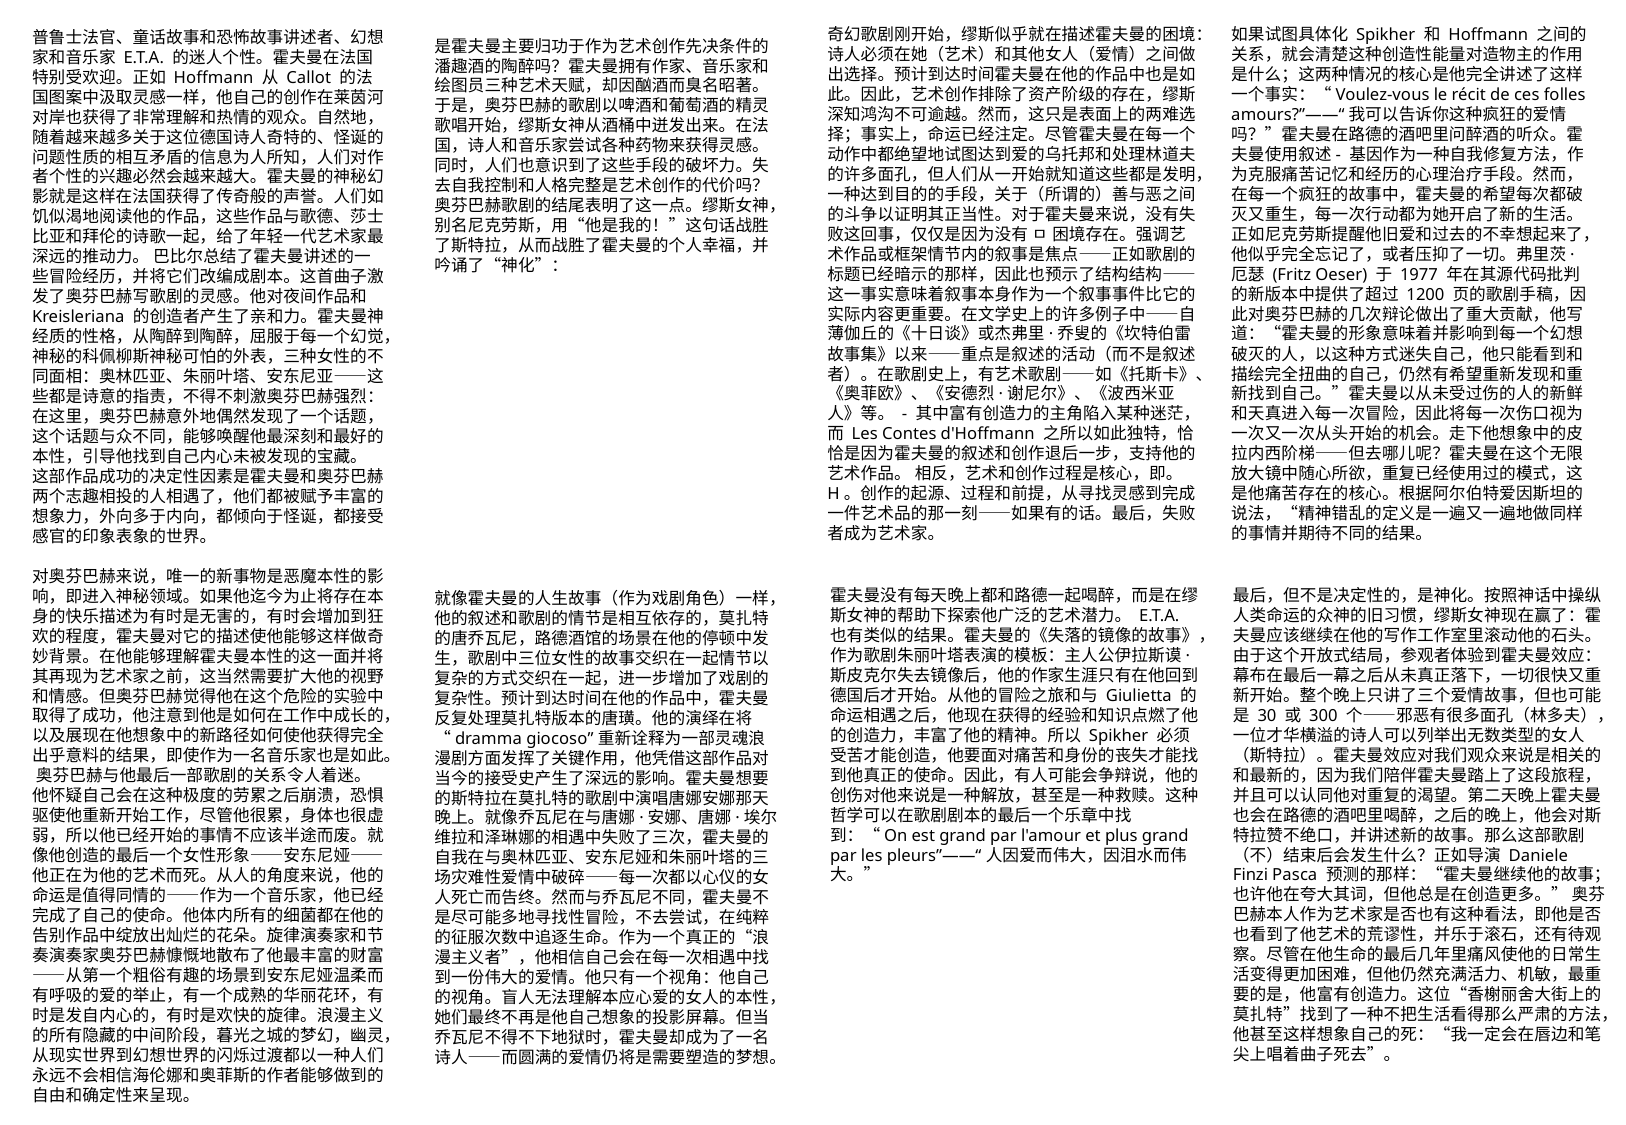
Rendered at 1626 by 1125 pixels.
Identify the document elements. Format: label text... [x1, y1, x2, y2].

text_box 如果试图具体化 Spikher 和 Hoffmann 之间的关系，就会清楚这种创造性能量对造物主的作用是什么；这两种情况的核心是他完全讲述了这样一个事实：“Voulez-vous le récit de ces folles amours?”——“我可以告诉你这种疯狂的爱情吗？”霍夫曼在路德的酒吧里问醉酒的听众。霍夫曼使用叙述- 基因作为一种自我修复方法，作为克服痛苦记忆和经历的心理治疗手段。然而，在每一个疯狂的故事中，霍夫曼的希望每次都破灭又重生，每一次行动都为她开启了新的生活。正如尼克劳斯提醒他旧爱和过去的不幸想起来了，他似乎完全忘记了，或者压抑了一切。弗里茨·厄瑟 (Fritz Oeser) 于 1977 年在其源代码批判的新版本中提供了超过 1200 页的歌剧手稿，因此对奥芬巴赫的几次辩论做出了重大贡献，他写道：“霍夫曼的形象意味着并影响到每一个幻想破灭的人，以这种方式迷失自己，他只能看到和描绘完全扭曲的自己，仍然有希望重新发现和重新找到自己。”霍夫曼以从未受过伤的人的新鲜和天真进入每一次冒险，因此将每一次伤口视为一次又一次从头开始的机会。走下他想象中的皮拉内西阶梯——但去哪儿呢？霍夫曼在这个无限放大镜中随心所欲，重复已经使用过的模式，这是他痛苦存在的核心。根据阿尔伯特爱因斯坦的说法，“精神错乱的定义是一遍又一遍地做同样的事情并期待不同的结果。 [1216, 16, 1608, 551]
text_box 普鲁士法官、童话故事和恐怖故事讲述者、幻想家和音乐家 E.T.A. 的迷人个性。霍夫曼在法国特别受欢迎。正如 Hoffmann 从 Callot 的法国图案中汲取灵感一样，他自己的创作在莱茵河对岸也获得了非常理解和热情的观众。自然地，随着越来越多关于这位德国诗人奇特的、怪诞的问题性质的相互矛盾的信息为人所知，人们对作者个性的兴趣必然会越来越大。霍夫曼的神秘幻影就是这样在法国获得了传奇般的声誉。人们如饥似渴地阅读他的作品，这些作品与歌德、莎士比亚和拜伦的诗歌一起，给了年轻一代艺术家最深远的推动力。 巴比尔总结了霍夫曼讲述的一些冒险经历，并将它们改编成剧本。这首曲子激发了奥芬巴赫写歌剧的灵感。他对夜间作品和 Kreisleriana 的创造者产生了亲和力。霍夫曼神经质的性格，从陶醉到陶醉，屈服于每一个幻觉，神秘的科佩柳斯神秘可怕的外表，三种女性的不同面相：奥林匹亚、朱丽叶塔、安东尼亚——这些都是诗意的指责，不得不刺激奥芬巴赫强烈：在这里，奥芬巴赫意外地偶然发现了一个话题，这个话题与众不同，能够唤醒他最深刻和最好的本性，引导他找到自己内心未被发现的宝藏。 这部作品成功的决定性因素是霍夫曼和奥芬巴赫两个志趣相投的人相遇了，他们都被赋予丰富的想象力，外向多于内向，都倾向于怪诞，都接受感官的印象表象的世界。 对奥芬巴赫来说，唯一的新事物是恶魔本性的影响，即进入神秘领域。如果他迄今为止将存在本身的快乐描述为有时是无害的，有时会增加到狂欢的程度，霍夫曼对它的描述使他能够这样做奇妙背景。在他能够理解霍夫曼本性的这一面并将其再现为艺术家之前，这当然需要扩大他的视野和情感。但奥芬巴赫觉得他在这个危险的实验中取得了成功，他注意到他是如何在工作中成长的，以及展现在他想象中的新路径如何使他获得完全出乎意料的结果，即使作为一名音乐家也是如此。 奥芬巴赫与他最后一部歌剧的关系令人着迷。他怀疑自己会在这种极度的劳累之后崩溃，恐惧驱使他重新开始工作，尽管他很累，身体也很虚弱，所以他已经开始的事情不应该半途而废。就像他创造的最后一个女性形象——安东尼娅——他正在为他的艺术而死。从人的角度来说，他的命运是值得同情的——作为一个音乐家，他已经完成了自己的使命。他体内所有的细菌都在他的告别作品中绽放出灿烂的花朵。旋律演奏家和节奏演奏家奥芬巴赫慷慨地散布了他最丰富的财富——从第一个粗俗有趣的场景到安东尼娅温柔而有呼吸的爱的举止，有一个成熟的华丽花环，有时是发自内心的，有时是欢快的旋律。浪漫主义的所有隐藏的中间阶段，暮光之城的梦幻，幽灵，从现实世界到幻想世界的闪烁过渡都以一种人们永远不会相信海伦娜和奥菲斯的作者能够做到的自由和确定性来呈现。 [17, 19, 401, 1112]
text_box 就像霍夫曼的人生故事（作为戏剧角色）一样，他的叙述和歌剧的情节是相互依存的，莫扎特的唐乔瓦尼，路德酒馆的场景在他的停顿中发生，歌剧中三位女性的故事交织在一起情节以复杂的方式交织在一起，进一步增加了戏剧的复杂性。预计到达时间在他的作品中，霍夫曼反复处理莫扎特版本的唐璜。他的演绎在将“dramma giocoso”重新诠释为一部灵魂浪漫剧方面发挥了关键作用，他凭借这部作品对当今的接受史产生了深远的影响。霍夫曼想要的斯特拉在莫扎特的歌剧中演唱唐娜安娜那天晚上。就像乔瓦尼在与唐娜·安娜、唐娜·埃尔维拉和泽琳娜的相遇中失败了三次，霍夫曼的自我在与奥林匹亚、安东尼娅和朱丽叶塔的三场灾难性爱情中破碎——每一次都以心仪的女人死亡而告终。然而与乔瓦尼不同，霍夫曼不是尽可能多地寻找性冒险，不去尝试，在纯粹的征服次数中追逐生命。作为一个真正的“浪漫主义者”，他相信自己会在每一次相遇中找到一份伟大的爱情。他只有一个视角：他自己的视角。盲人无法理解本应心爱的女人的本性，她们最终不再是他自己想象的投影屏幕。但当乔瓦尼不得不下地狱时，霍夫曼却成为了一名诗人——而圆满的爱情仍将是需要塑造的梦想。 [419, 580, 797, 1075]
text_box 是霍夫曼主要归功于作为艺术创作先决条件的潘趣酒的陶醉吗？霍夫曼拥有作家、音乐家和绘图员三种艺术天赋，却因酗酒而臭名昭著。于是，奥芬巴赫的歌剧以啤酒和葡萄酒的精灵歌唱开始，缪斯女神从酒桶中迸发出来。在法国，诗人和音乐家尝试各种药物来获得灵感。同时，人们也意识到了这些手段的破坏力。失去自我控制和人格完整是艺术创作的代价吗？奥芬巴赫歌剧的结尾表明了这一点。缪斯女神，别名尼克劳斯，用“他是我的！”这句话战胜了斯特拉，从而战胜了霍夫曼的个人幸福，并吟诵了“神化”： [419, 27, 797, 283]
text_box 最后，但不是决定性的，是神化。按照神话中操纵人类命运的众神的旧习惯，缪斯女神现在赢了：霍夫曼应该继续在他的写作工作室里滚动他的石头。由于这个开放式结局，参观者体验到霍夫曼效应：幕布在最后一幕之后从未真正落下，一切很快又重新开始。整个晚上只讲了三个爱情故事，但也可能是 30 或 300 个——邪恶有很多面孔（林多夫），一位才华横溢的诗人可以列举出无数类型的女人（斯特拉）。霍夫曼效应对我们观众来说是相关的和最新的，因为我们陪伴霍夫曼踏上了这段旅程，并且可以认同他对重复的渴望。第二天晚上霍夫曼也会在路德的酒吧里喝醉，之后的晚上，他会对斯特拉赞不绝口，并讲述新的故事。那么这部歌剧（不）结束后会发生什么？正如导演 Daniele Finzi Pasca 预测的那样：“霍夫曼继续他的故事；也许他在夸大其词，但他总是在创造更多。” 奥芬巴赫本人作为艺术家是否也有这种看法，即他是否也看到了他艺术的荒谬性，并乐于滚石，还有待观察。尽管在他生命的最后几年里痛风使他的日常生活变得更加困难，但他仍然充满活力、机敏，最重要的是，他富有创造力。这位“香榭丽舍大街上的莫扎特”找到了一种不把生活看得那么严肃的方法，他甚至这样想象自己的死：“我一定会在唇边和笔尖上唱着曲子死去”。 [1218, 577, 1623, 1072]
text_box 霍夫曼没有每天晚上都和路德一起喝醉，而是在缪斯女神的帮助下探索他广泛的艺术潜力。 E.T.A. 也有类似的结果。霍夫曼的《失落的镜像的故事》，作为歌剧朱丽叶塔表演的模板：主人公伊拉斯谟·斯皮克尔失去镜像后，他的作家生涯只有在他回到德国后才开始。从他的冒险之旅和与 Giulietta 的命运相遇之后，他现在获得的经验和知识点燃了他的创造力，丰富了他的精神。所以 Spikher 必须受苦才能创造，他要面对痛苦和身份的丧失才能找到他真正的使命。因此，有人可能会争辩说，他的创伤对他来说是一种解放，甚至是一种救赎。这种哲学可以在歌剧剧本的最后一个乐章中找到：“On est grand par l'amour et plus grand par les pleurs”——“人因爱而伟大，因泪水而伟大。” [815, 577, 1218, 892]
text_box 奇幻歌剧刚开始，缪斯似乎就在描述霍夫曼的困境：诗人必须在她（艺术）和其他女人（爱情）之间做出选择。预计到达时间霍夫曼在他的作品中也是如此。因此，艺术创作排除了资产阶级的存在，缪斯深知鸿沟不可逾越。然而，这只是表面上的两难选择；事实上，命运已经注定。尽管霍夫曼在每一个动作中都绝望地试图达到爱的乌托邦和处理林道夫的许多面孔，但人们从一开始就知道这些都是发明，一种达到目的的手段，关于（所谓的）善与恶之间的斗争以证明其正当性。对于霍夫曼来说，没有失败这回事，仅仅是因为没有 ㅁ 困境存在。强调艺术作品或框架情节内的叙事是焦点——正如歌剧的标题已经暗示的那样，因此也预示了结构结构——这一事实意味着叙事本身作为一个叙事事件比它的实际内容更重要。在文学史上的许多例子中——自薄伽丘的《十日谈》或杰弗里·乔叟的《坎特伯雷故事集》以来——重点是叙述的活动（而不是叙述者）。在歌剧史上，有艺术歌剧——如《托斯卡》、《奥菲欧》、《安德烈·谢尼尔》、《波西米亚人》等。 - 其中富有创造力的主角陷入某种迷茫，而 Les Contes d'Hoffmann 之所以如此独特，恰恰是因为霍夫曼的叙述和创作退后一步，支持他的艺术作品。 相反，艺术和创作过程是核心，即。 H。创作的起源、过程和前提，从寻找灵感到完成一件艺术品的那一刻——如果有的话。最后，失败者成为艺术家。 [812, 16, 1216, 551]
